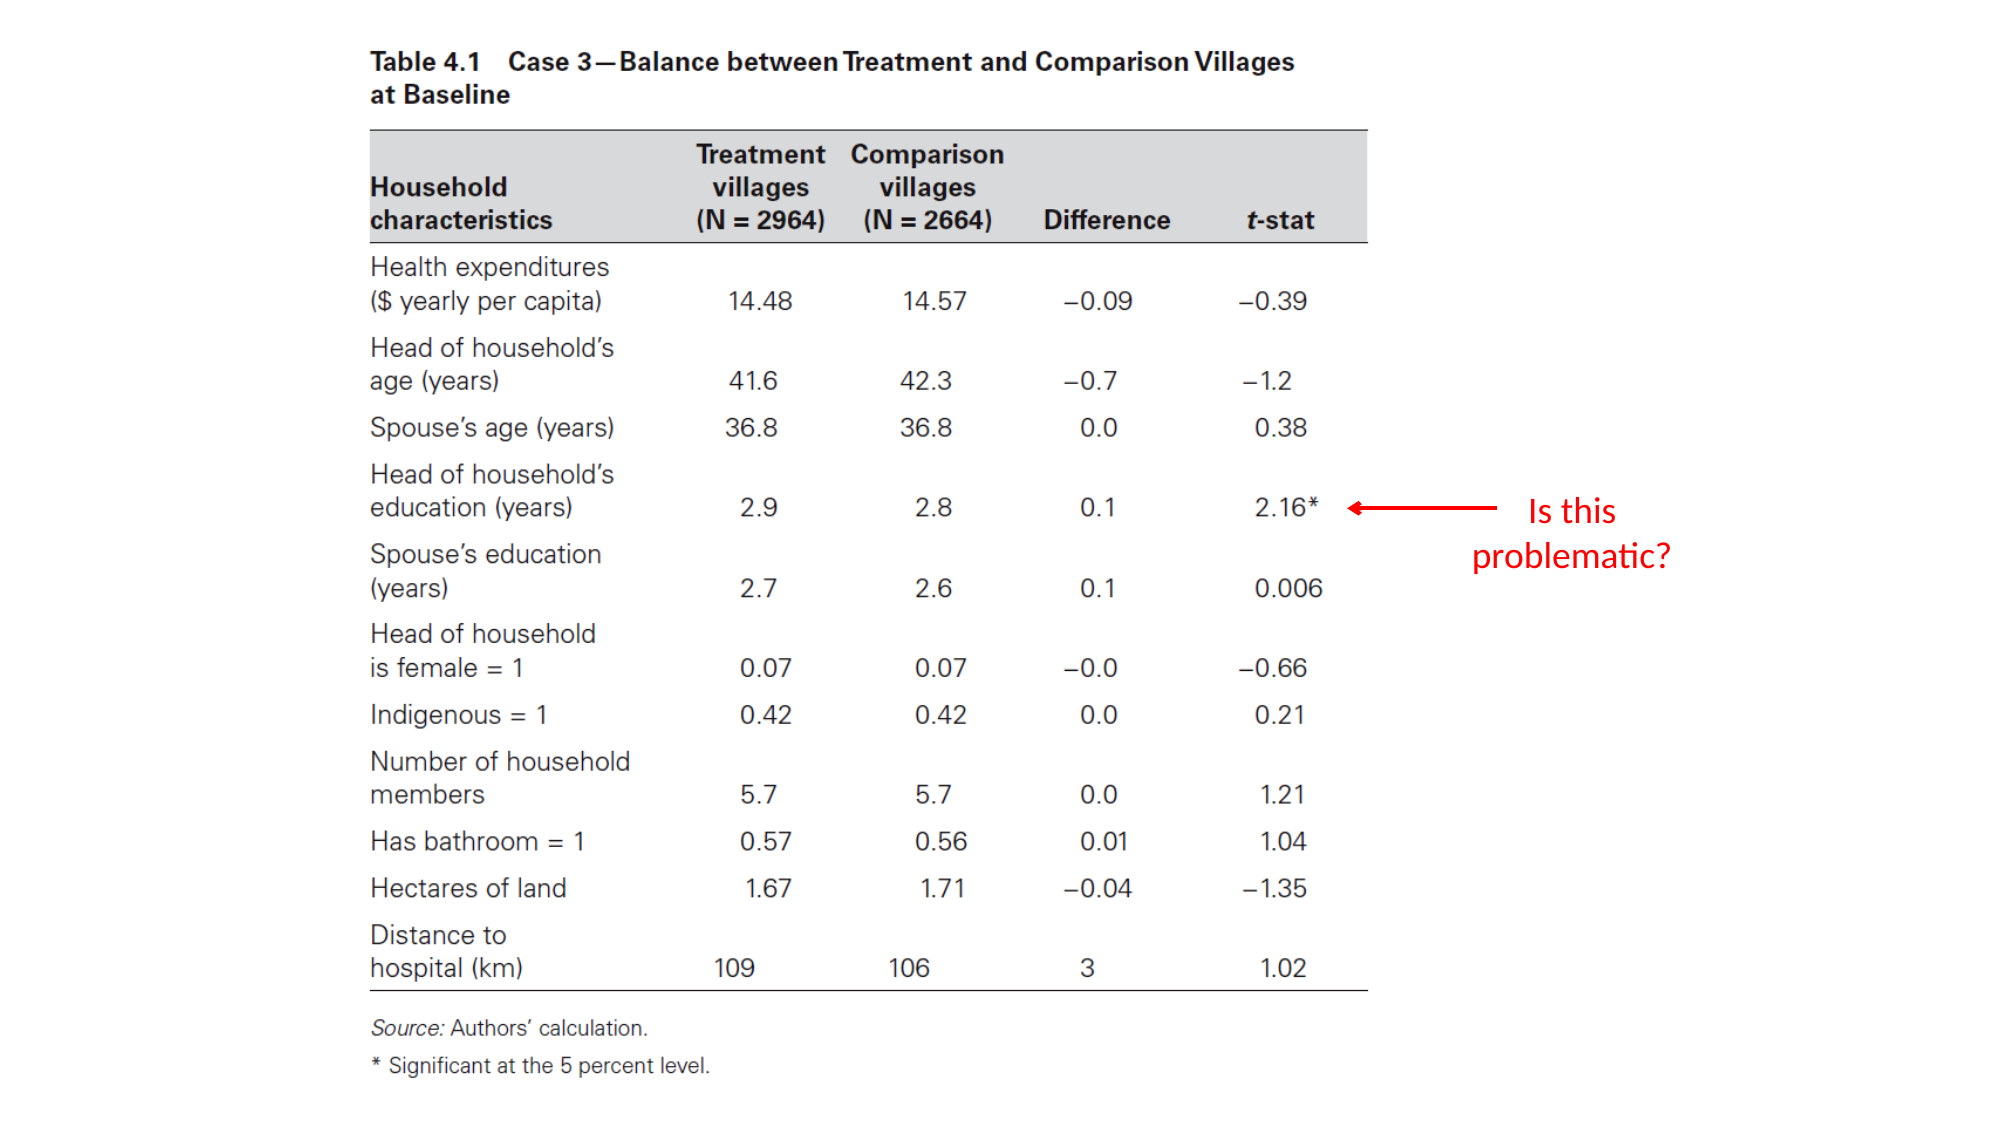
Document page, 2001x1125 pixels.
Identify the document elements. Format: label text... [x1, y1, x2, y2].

picture [349, 37, 1401, 1093]
text_box Is this problematic? [1434, 478, 1710, 584]
